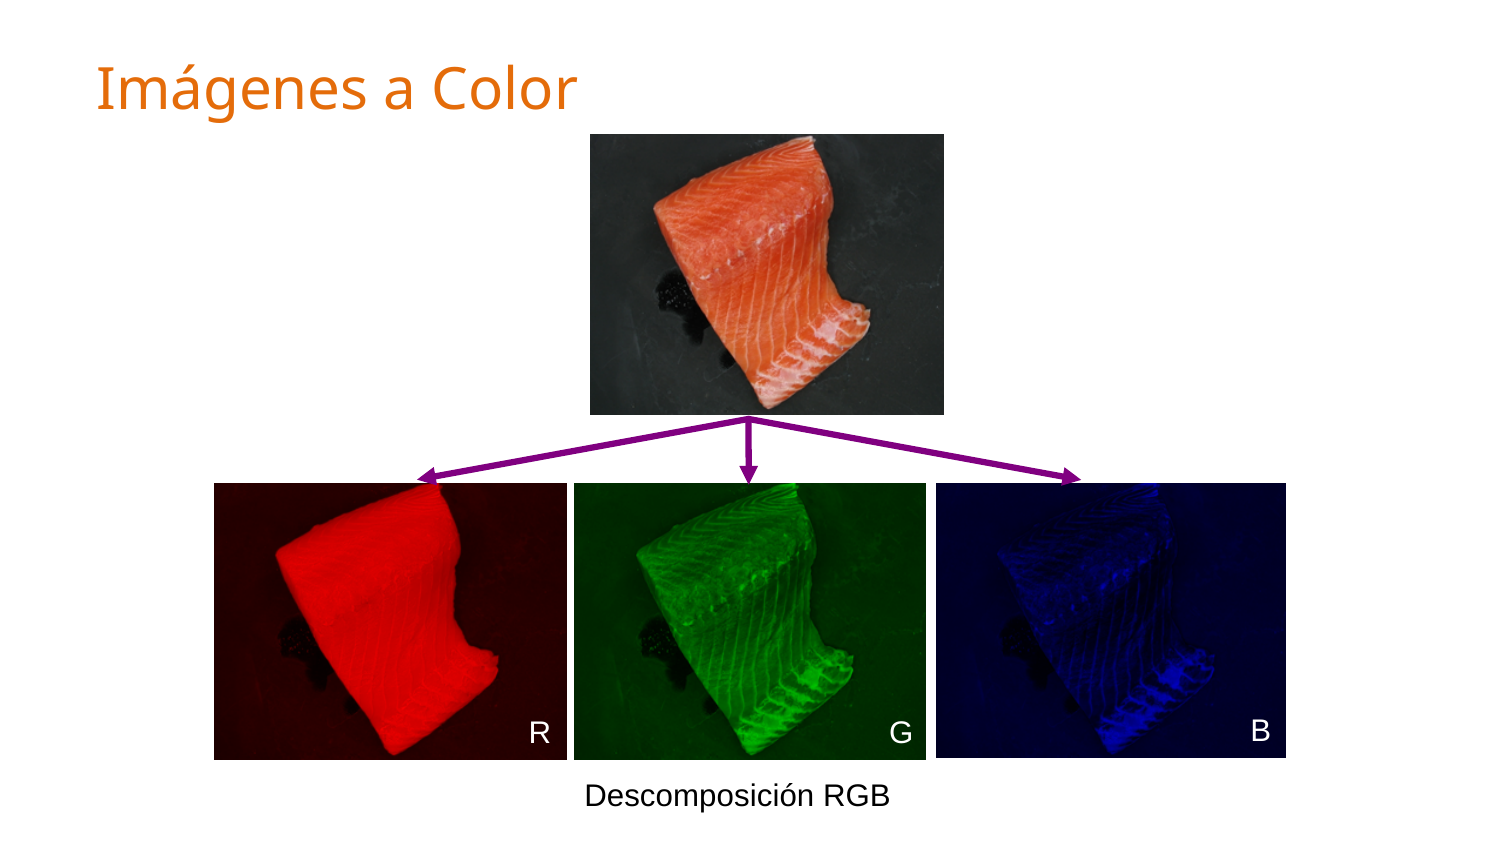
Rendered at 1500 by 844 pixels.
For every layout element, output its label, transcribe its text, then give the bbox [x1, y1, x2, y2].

title Imágenes a Color [86, 35, 1381, 127]
picture [589, 134, 945, 416]
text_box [213, 418, 1287, 821]
